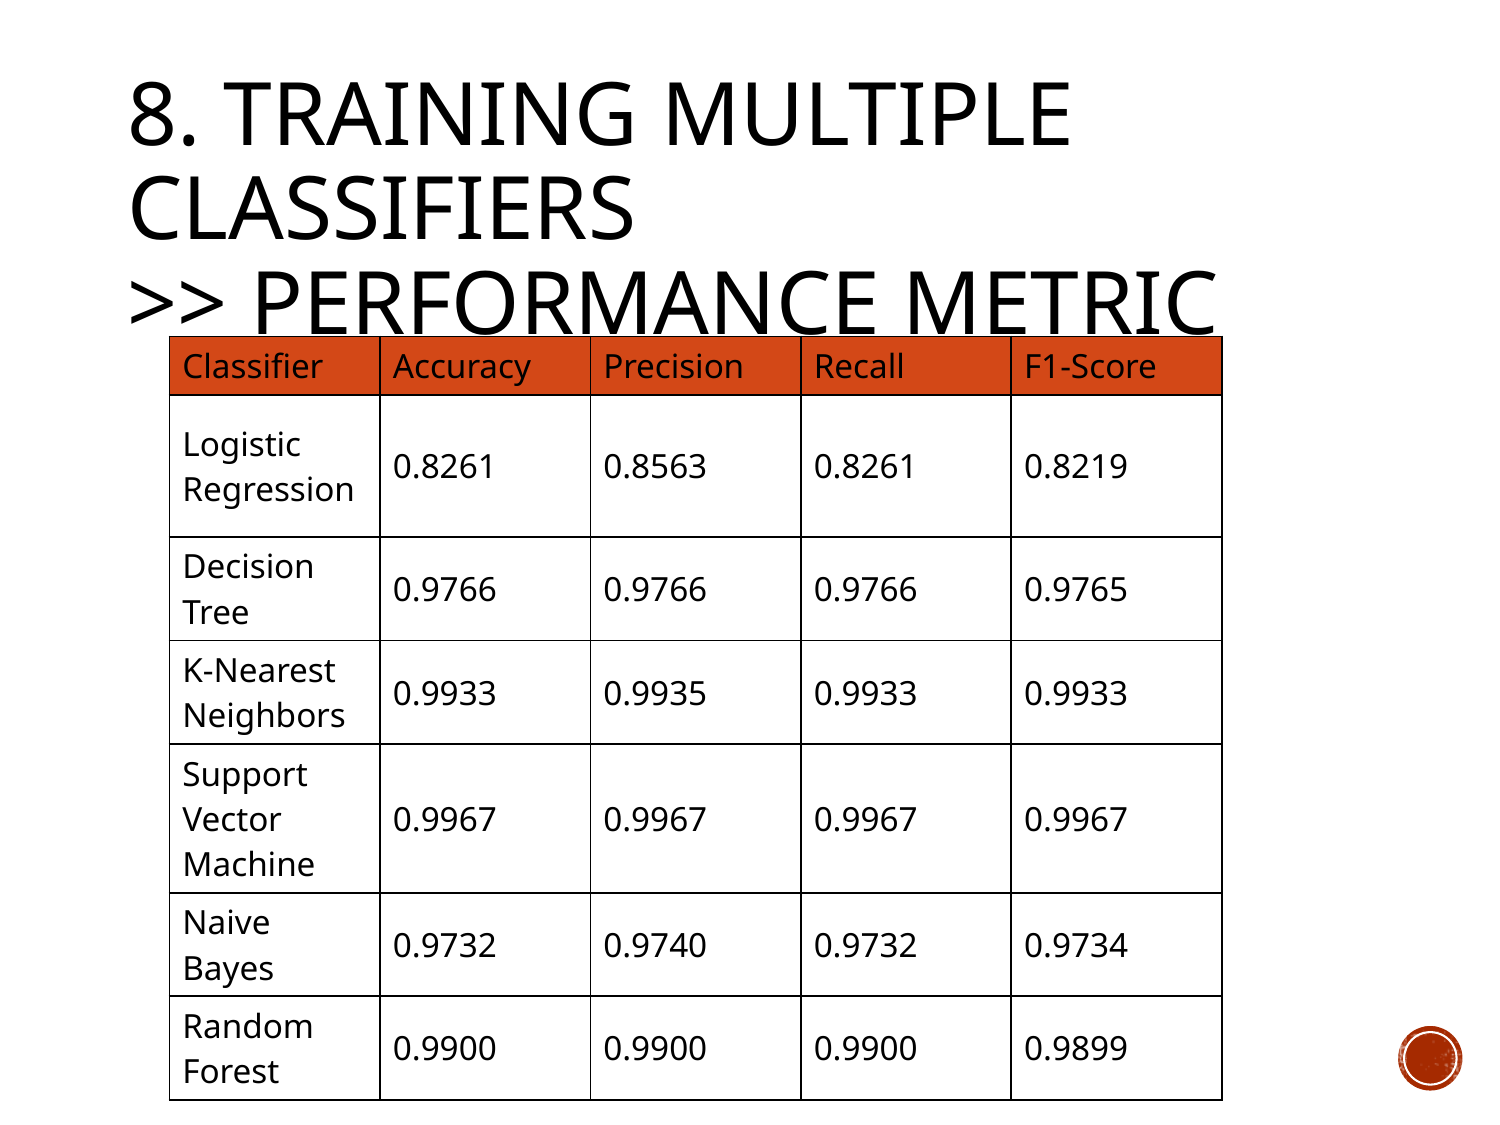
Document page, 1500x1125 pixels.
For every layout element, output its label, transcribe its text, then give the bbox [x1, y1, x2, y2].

table_cell 0.9766 [802, 538, 1010, 640]
title 8. Training Multiple Classifiers >> Performance Metric [112, 79, 1388, 344]
table_cell 0.9900 [802, 997, 1010, 1099]
table_cell 0.9967 [591, 745, 800, 892]
table_header Classifier [170, 337, 379, 394]
table_cell K-Nearest Neighbors [170, 641, 379, 743]
table_cell Random Forest [170, 997, 379, 1099]
table_cell 0.9765 [1012, 538, 1221, 640]
table_cell Logistic Regression [170, 396, 379, 536]
table_cell 0.9900 [381, 997, 590, 1099]
table_cell Decision Tree [170, 538, 379, 640]
table_cell 0.9740 [591, 894, 800, 995]
table_cell 0.9734 [1012, 894, 1221, 995]
table_cell Naive Bayes [170, 894, 379, 995]
table_cell 0.9732 [381, 894, 590, 995]
table_cell 0.9899 [1012, 997, 1221, 1099]
table_cell 0.9933 [381, 641, 590, 743]
table_cell 0.9933 [802, 641, 1010, 743]
table_cell 0.9732 [802, 894, 1010, 995]
table_cell 0.9933 [1012, 641, 1221, 743]
table_cell 0.8219 [1012, 396, 1221, 536]
table_cell 0.9900 [591, 997, 800, 1099]
table_header Accuracy [381, 337, 590, 394]
table_cell 0.8261 [381, 396, 590, 536]
table_cell 0.9766 [591, 538, 800, 640]
table_cell 0.9967 [381, 745, 590, 892]
table_cell 0.9967 [1012, 745, 1221, 892]
table_header Precision [591, 337, 800, 394]
table_cell Support Vector Machine [170, 745, 379, 892]
table_cell 0.9967 [802, 745, 1010, 892]
table_header F1-Score [1012, 337, 1221, 394]
table_cell 0.9935 [591, 641, 800, 743]
table_cell 0.9766 [381, 538, 590, 640]
table_cell 0.8261 [802, 396, 1010, 536]
table_cell 0.8563 [591, 396, 800, 536]
table_header Recall [802, 337, 1010, 394]
